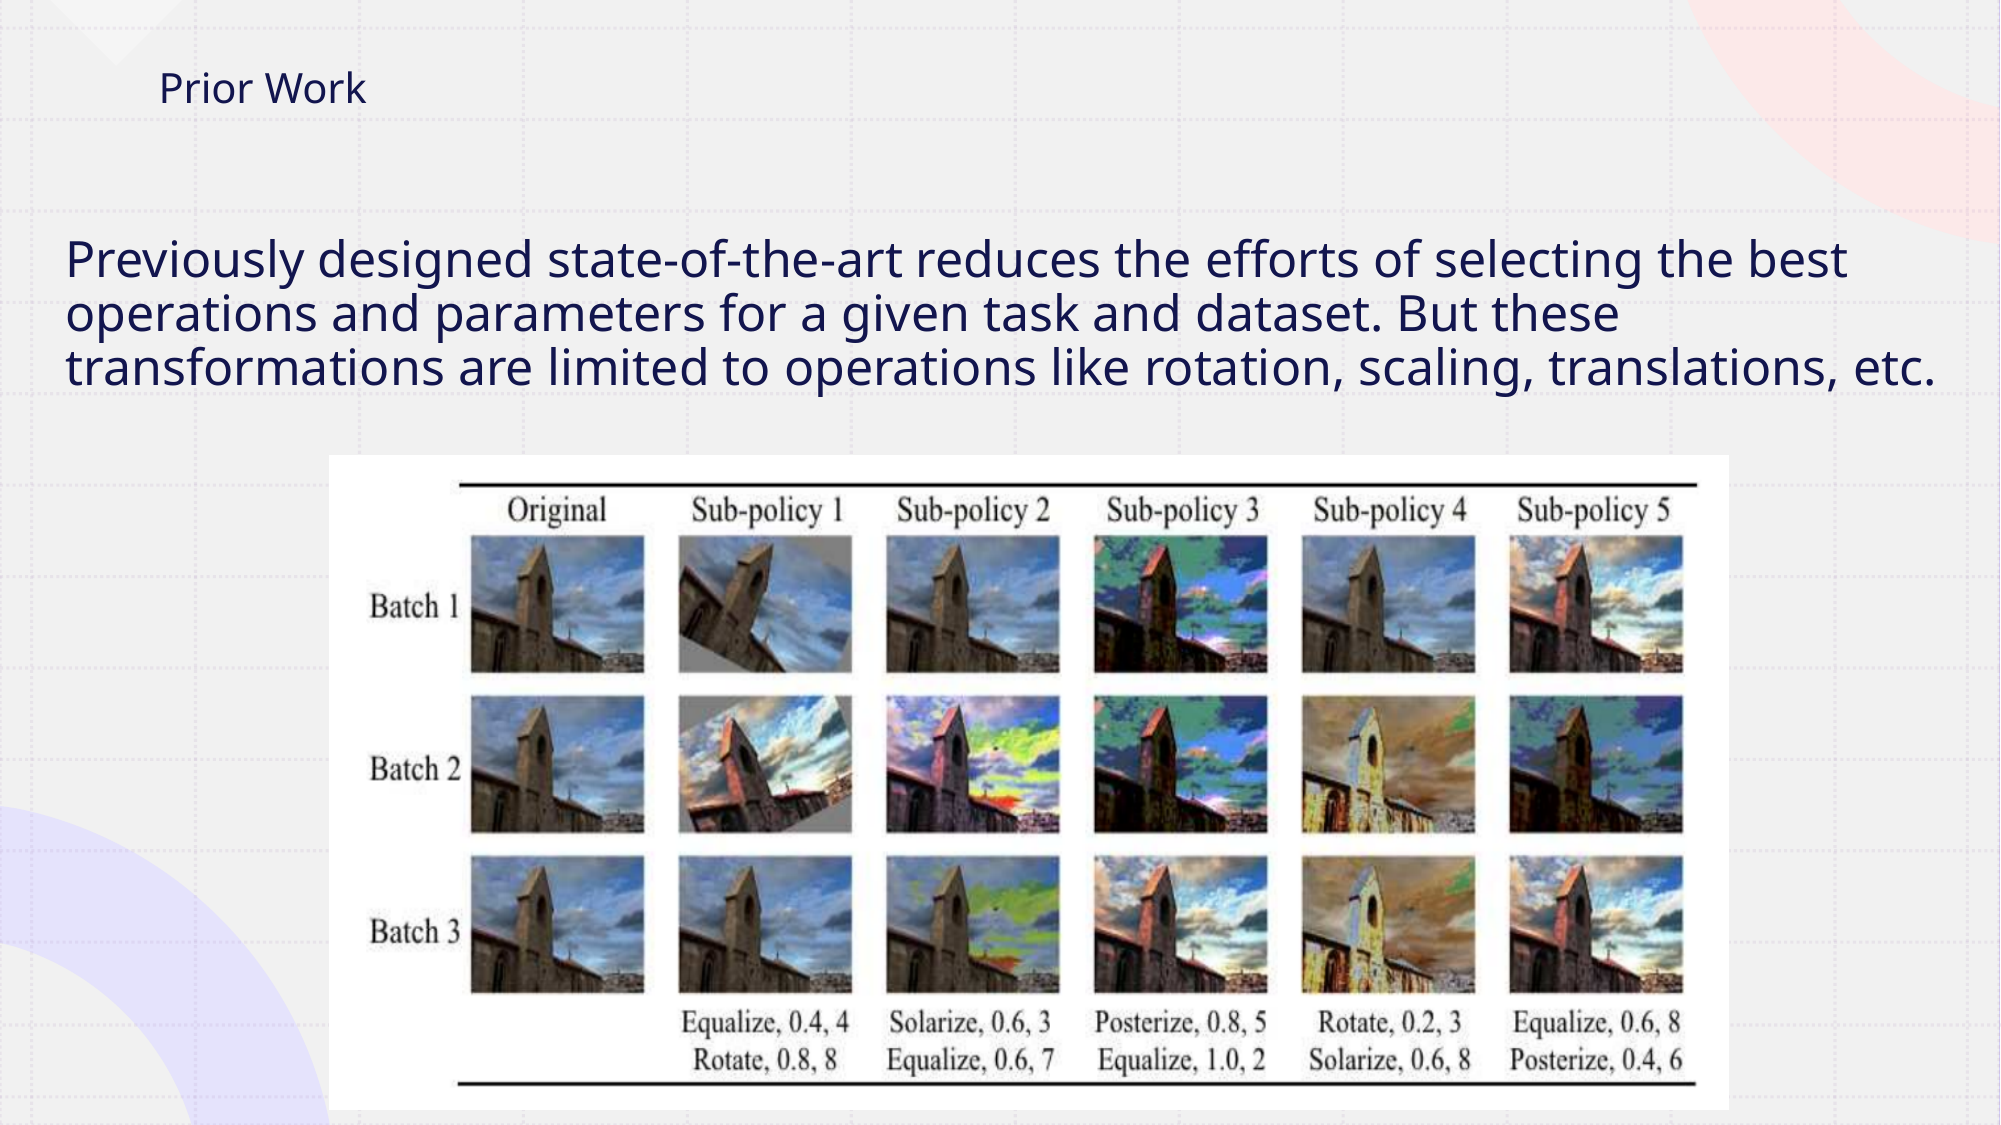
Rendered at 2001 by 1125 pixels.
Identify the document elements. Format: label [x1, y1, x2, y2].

text_box [0, 0, 2000, 1125]
picture [329, 455, 1729, 1110]
